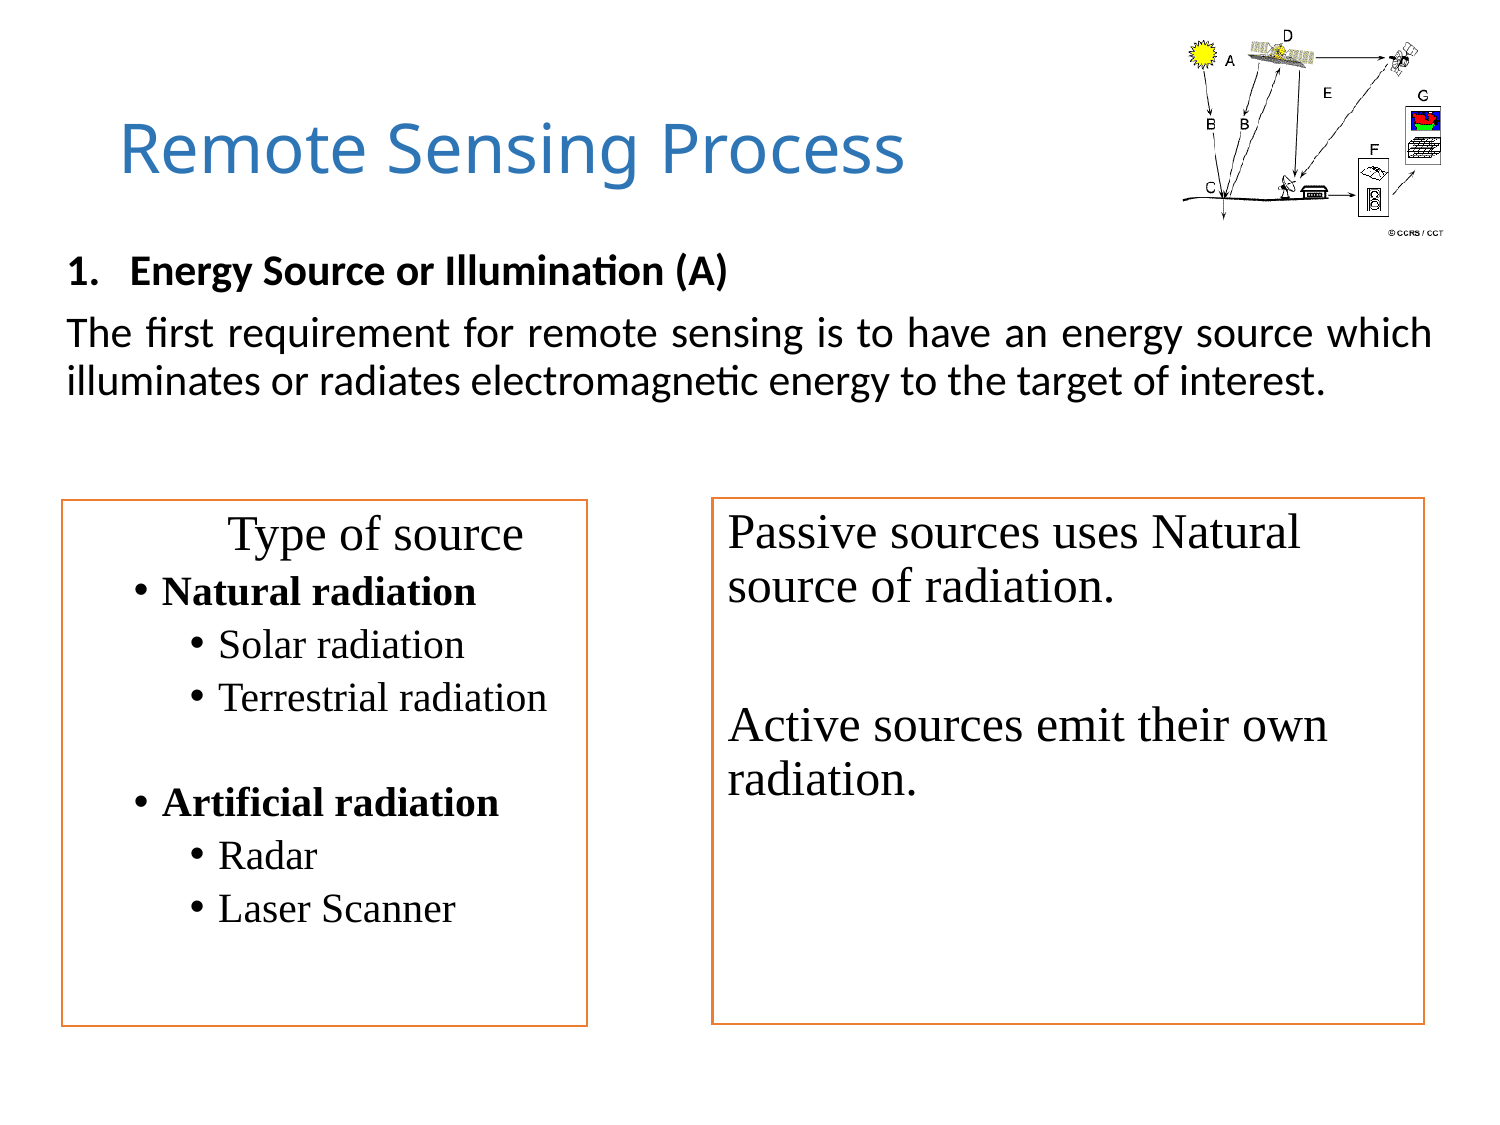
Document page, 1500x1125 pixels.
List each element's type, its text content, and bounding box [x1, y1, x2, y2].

title Remote Sensing Process [103, 62, 1180, 239]
text_box Type of source Natural radiation Solar radiation Terrestrial radiation Artificial radiation Radar Laser Scanner [61, 499, 588, 1027]
list Energy Source or Illumination (A) The first requirement for remote sensing is to have an energy source which illuminates or radiates electromagnetic energy to the target of interest. [51, 239, 1449, 448]
text_box Passive sources uses Natural source of radiation. Active sources emit their own radiation. [711, 497, 1425, 1025]
picture [1180, 21, 1449, 240]
